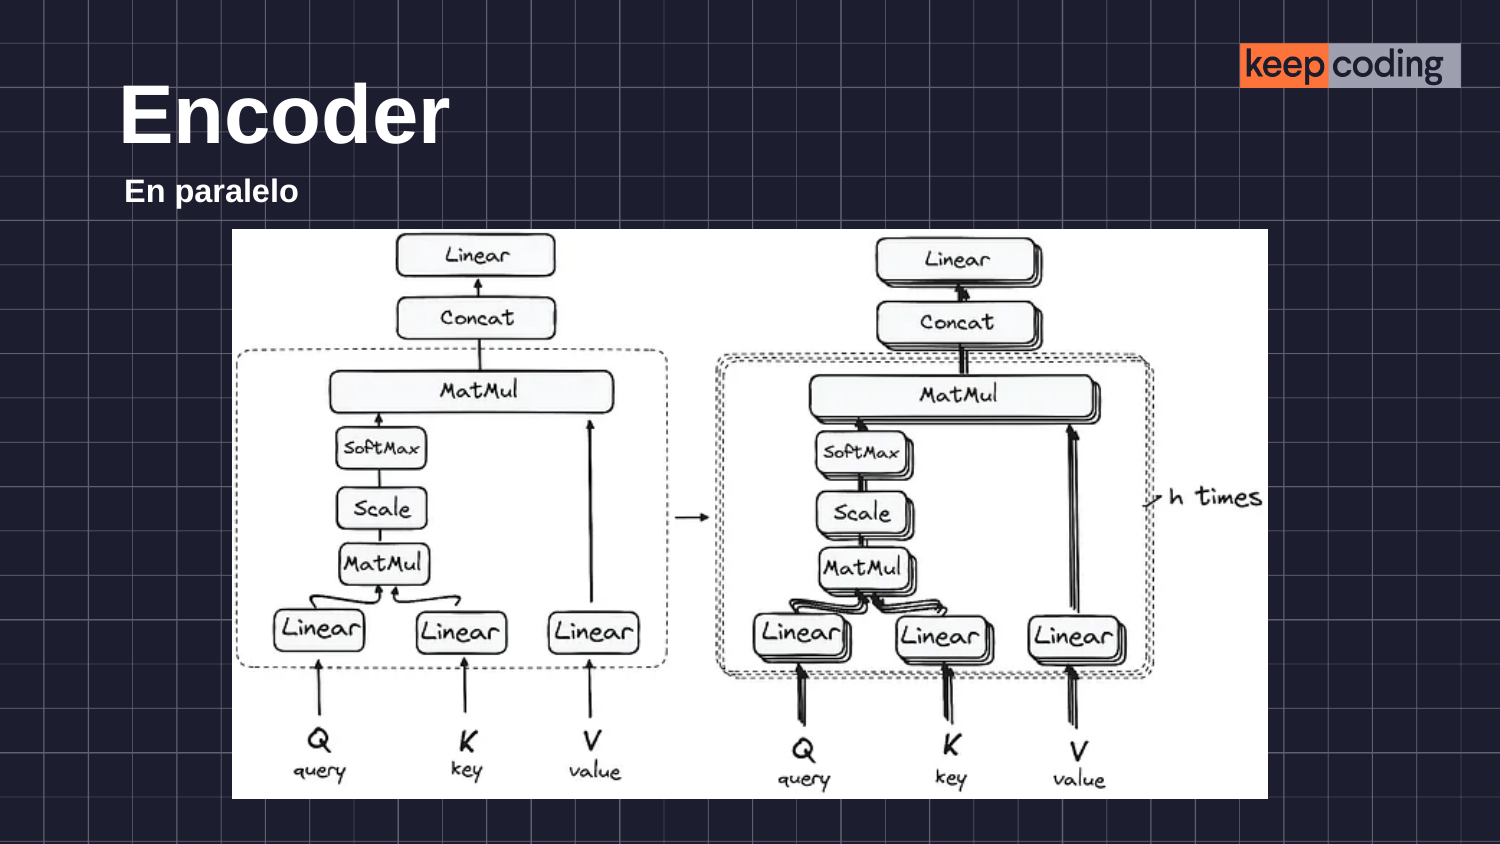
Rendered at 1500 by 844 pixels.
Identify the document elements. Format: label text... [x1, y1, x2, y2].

picture [232, 229, 1268, 800]
picture [1240, 43, 1461, 88]
title Encoder [103, 45, 1225, 209]
text_box En paralelo [109, 154, 1225, 225]
